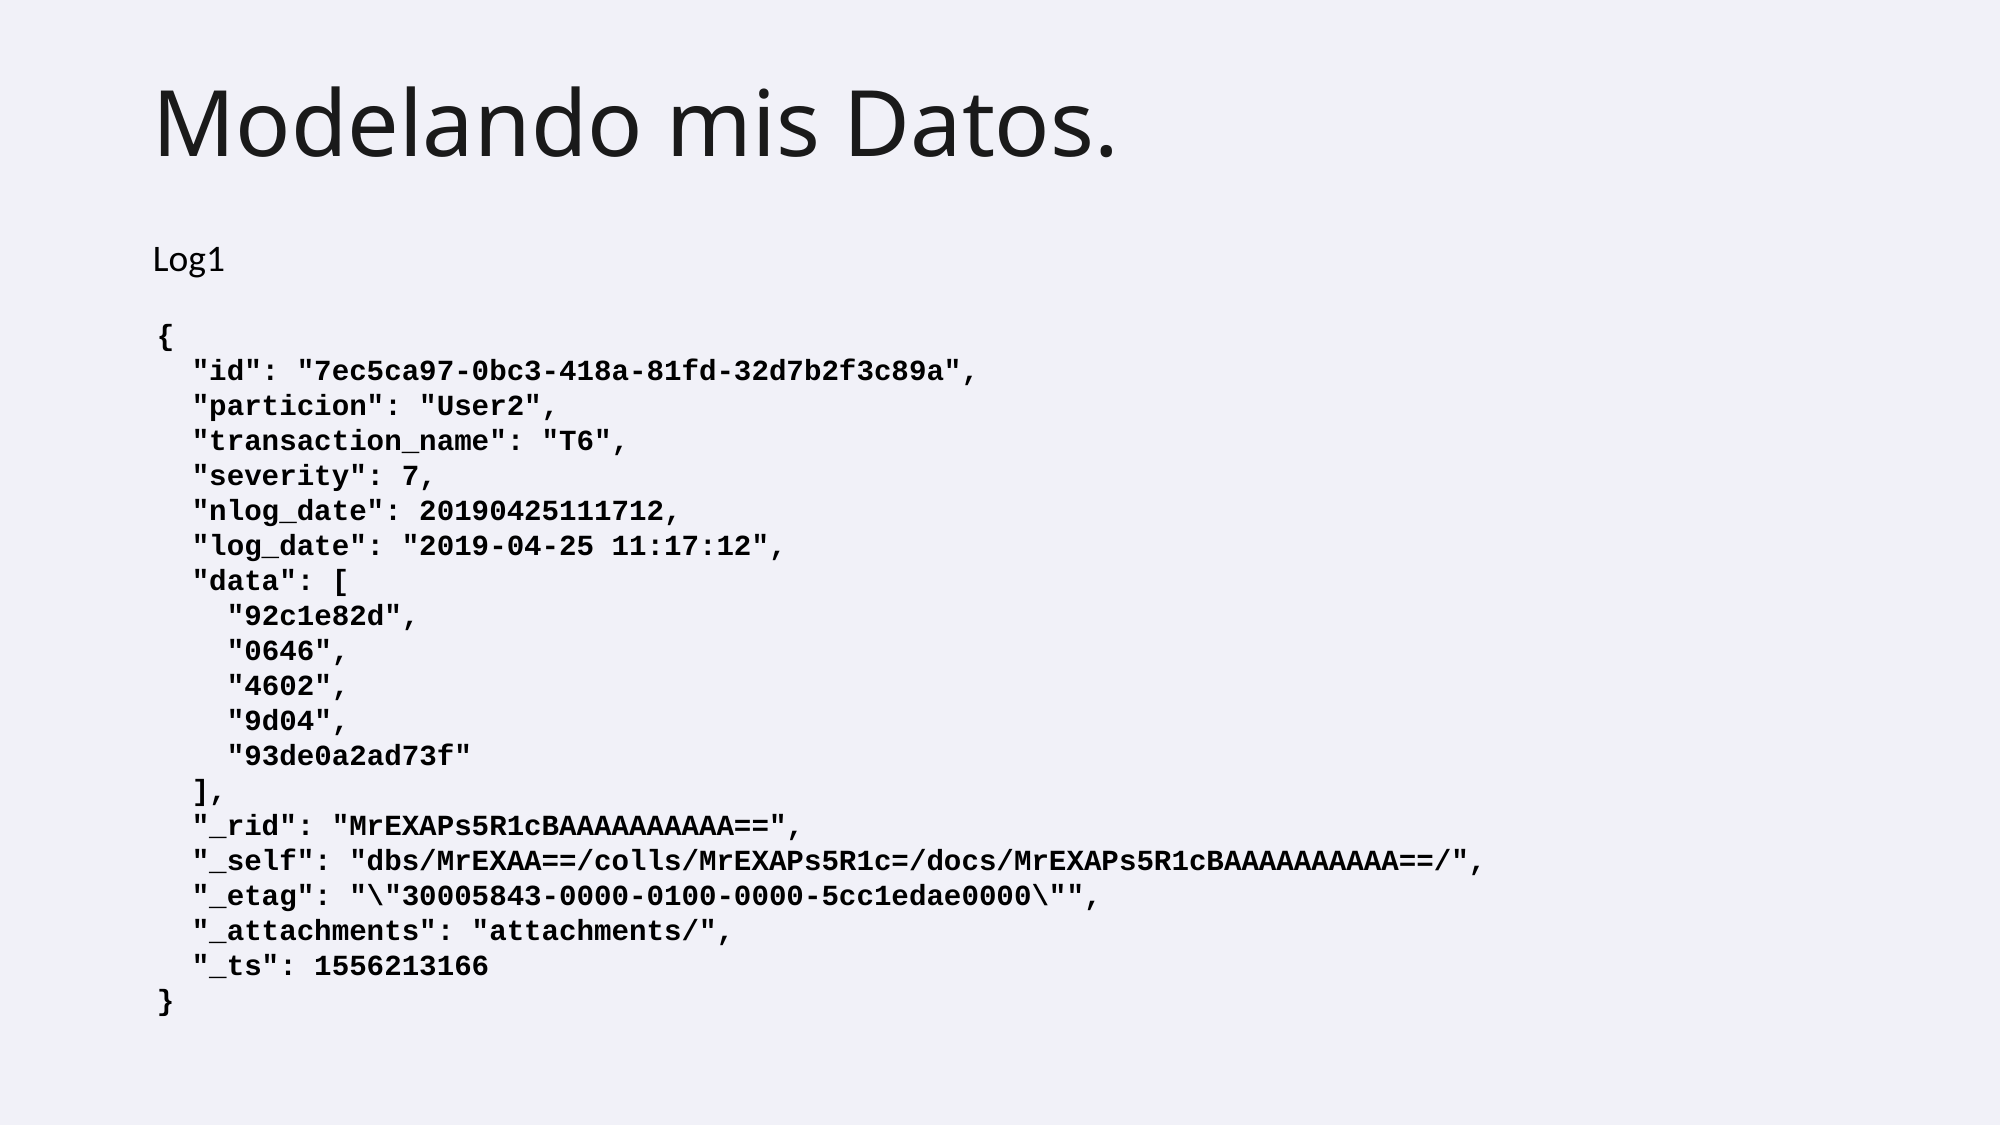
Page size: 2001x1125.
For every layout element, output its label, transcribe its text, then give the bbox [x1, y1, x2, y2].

text_box Log1 [138, 227, 241, 287]
title Modelando mis Datos. [137, 34, 1863, 206]
text_box { "id": "7ec5ca97-0bc3-418a-81fd-32d7b2f3c89a", "particion": "User2", "transaction_name": "T6", "severity": 7, "nlog_date": 20190425111712, "log_date": "2019-04-25 11:17:12", "data": [ "92c1e82d", "0646", "4602", "9d04", "93de0a2ad73f" ], "_rid": "MrEXAPs5R1cBAAAAAAAAAA==", "_self": "dbs/MrEXAA==/colls/MrEXAPs5R1c=/docs/MrEXAPs5R1cBAAAAAAAAAA==/", "_etag": "\"30005843-0000-0100-0000-5cc1edae0000\"", "_attachments": "attachments/", "_ts": 1556213166 } [142, 309, 1502, 1024]
